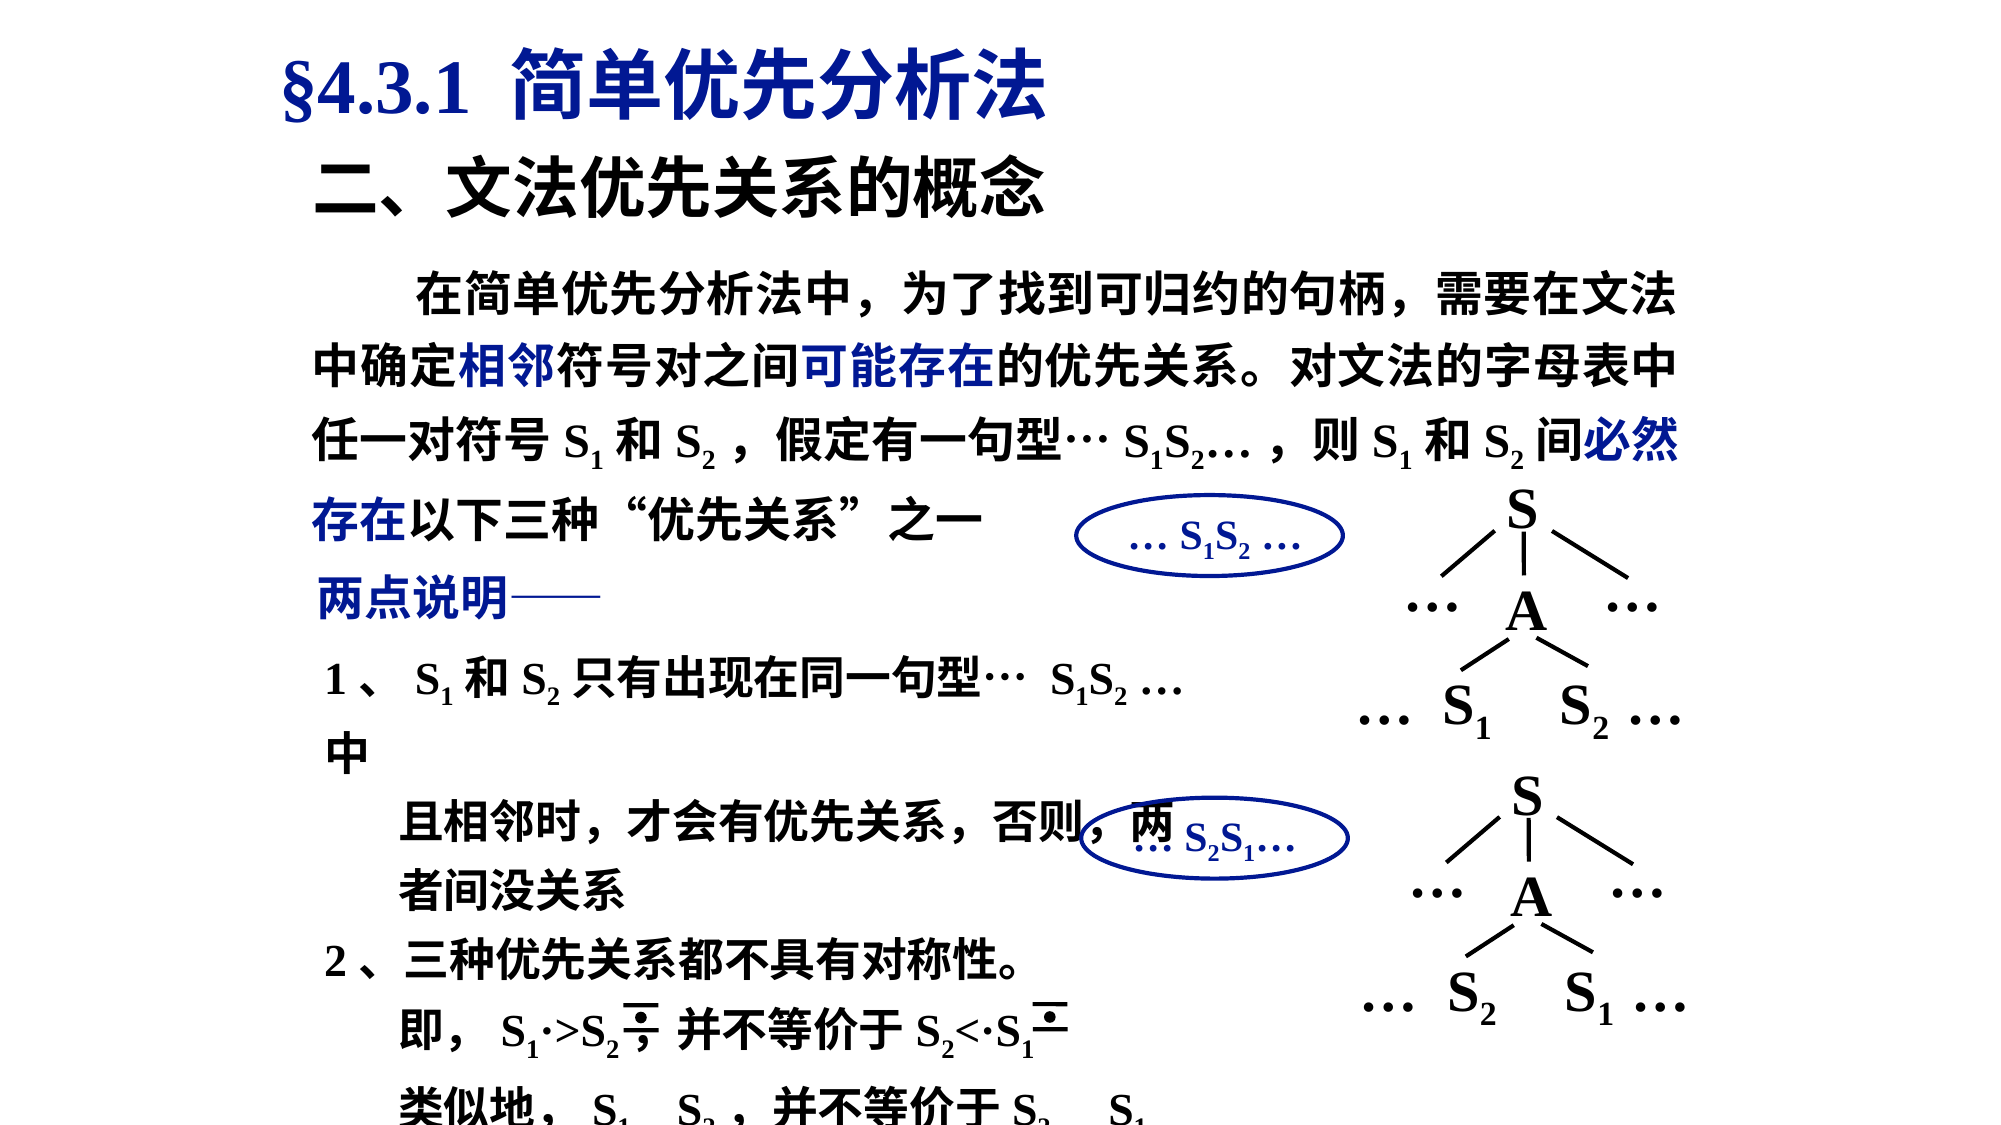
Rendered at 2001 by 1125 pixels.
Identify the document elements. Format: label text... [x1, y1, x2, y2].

text_box §4.3.1 简单优先分析法 [264, 10, 1715, 141]
text_box 二、文法优先关系的概念 [297, 98, 1062, 233]
text_box … S1S2 … [1280, 500, 1318, 511]
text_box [1345, 749, 1758, 1031]
text_box … S1S2 … [1112, 564, 1145, 572]
text_box [635, 1011, 647, 1024]
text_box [1340, 462, 1753, 745]
text_box 两点说明—— [302, 542, 749, 633]
text_box … S1S2 … [1112, 500, 1139, 507]
text_box … S2S1… [1282, 802, 1313, 810]
text_box … S2S1… [1283, 866, 1313, 874]
text_box 1、S1和S2只有出现在同一句型… S1S2 …中 且相邻时，才会有优先关系，否则，两 者间没关系 2、三种优先关系都不具有对称性。 即，S1·>S2，并不等价于S2<·S1 类似地，S1 S2，并不等价于S2 S1 [309, 625, 1207, 1125]
text_box [1043, 1011, 1056, 1023]
text_box … S2S1… [1117, 802, 1148, 810]
text_box … S1S2 … [1274, 560, 1318, 572]
text_box … S2S1… [1117, 867, 1146, 874]
text_box [1081, 797, 1345, 879]
text_box [1076, 495, 1340, 577]
text_box 在简单优先分析法中，为了找到可归约的句柄，需要在文法中确定相邻符号对之间可能存在的优先关系。对文法的字母表中任一对符号S1和S2，假定有一句型…S1S2…，则S1和S2间必然存在以下三种“优先关系”之一 [296, 242, 1695, 554]
